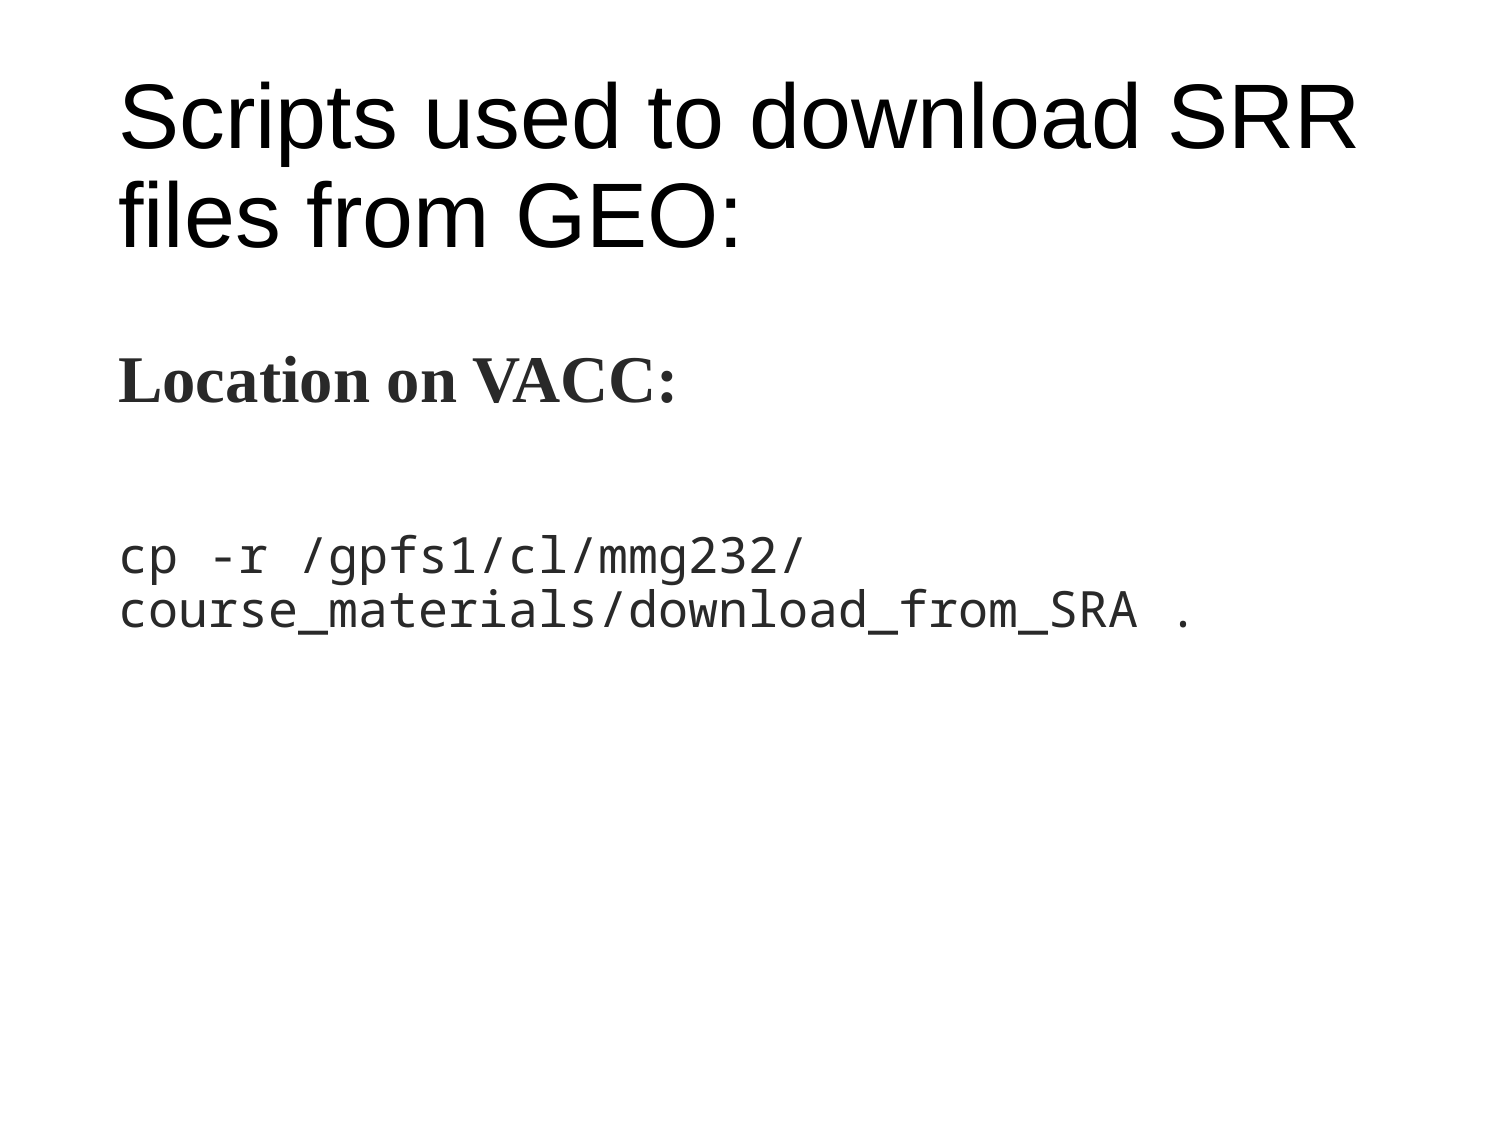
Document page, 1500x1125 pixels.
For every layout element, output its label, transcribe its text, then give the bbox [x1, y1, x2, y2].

list Location on VACC: cp -r /gpfs1/cl/mmg232/ course_materials/download_from_SRA . [103, 337, 1397, 1014]
title Scripts used to download SRR files from GEO: [103, 59, 1397, 278]
